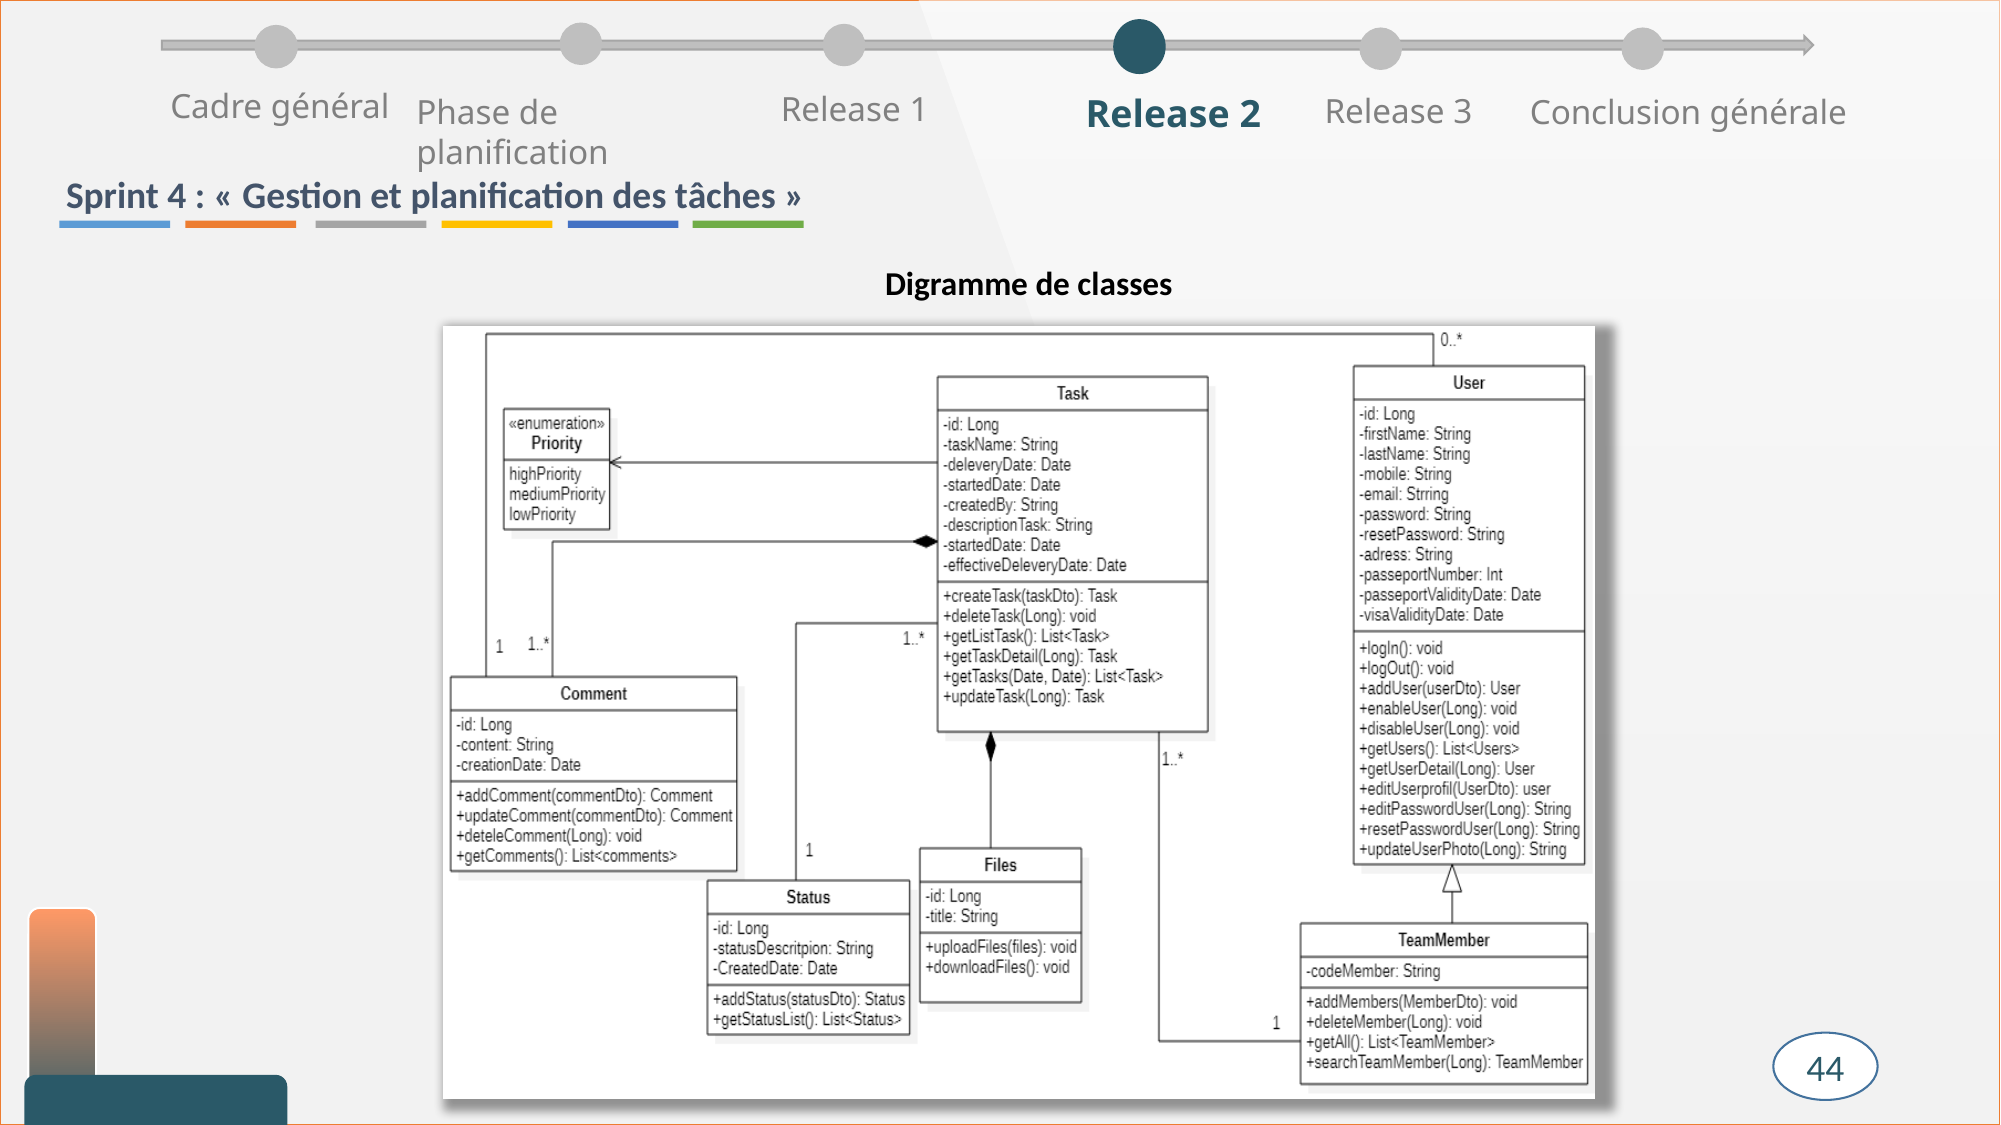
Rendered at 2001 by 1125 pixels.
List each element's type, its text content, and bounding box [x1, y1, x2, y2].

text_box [59, 220, 804, 228]
text_box [559, 21, 603, 66]
text_box [297, 39, 560, 51]
text_box [1358, 26, 1403, 71]
text_box 44 [1772, 1031, 1879, 1101]
text_box Sprint 4 : « Gestion et planification des tâches » [51, 164, 1111, 224]
text_box [917, 0, 2000, 1025]
text_box Release 3 [1254, 88, 1543, 131]
picture [443, 326, 1595, 1099]
text_box Digramme de classes [740, 254, 1318, 310]
text_box [1112, 18, 1167, 75]
text_box [24, 1074, 288, 1125]
text_box Release 2 [1024, 88, 1313, 136]
text_box [1166, 39, 1360, 51]
text_box Conclusion générale [1529, 89, 1863, 172]
text_box [0, 0, 2000, 1125]
text_box Release 1 [710, 85, 999, 128]
text_box [160, 39, 255, 51]
text_box [866, 39, 1113, 51]
text_box [1663, 33, 1815, 57]
text_box Cadre général [170, 82, 413, 126]
text_box [27, 906, 98, 1078]
text_box [254, 24, 298, 69]
text_box [822, 23, 866, 67]
text_box [602, 39, 822, 51]
text_box [1401, 39, 1623, 51]
text_box [1620, 26, 1665, 71]
text_box Phase de planification [416, 89, 750, 164]
